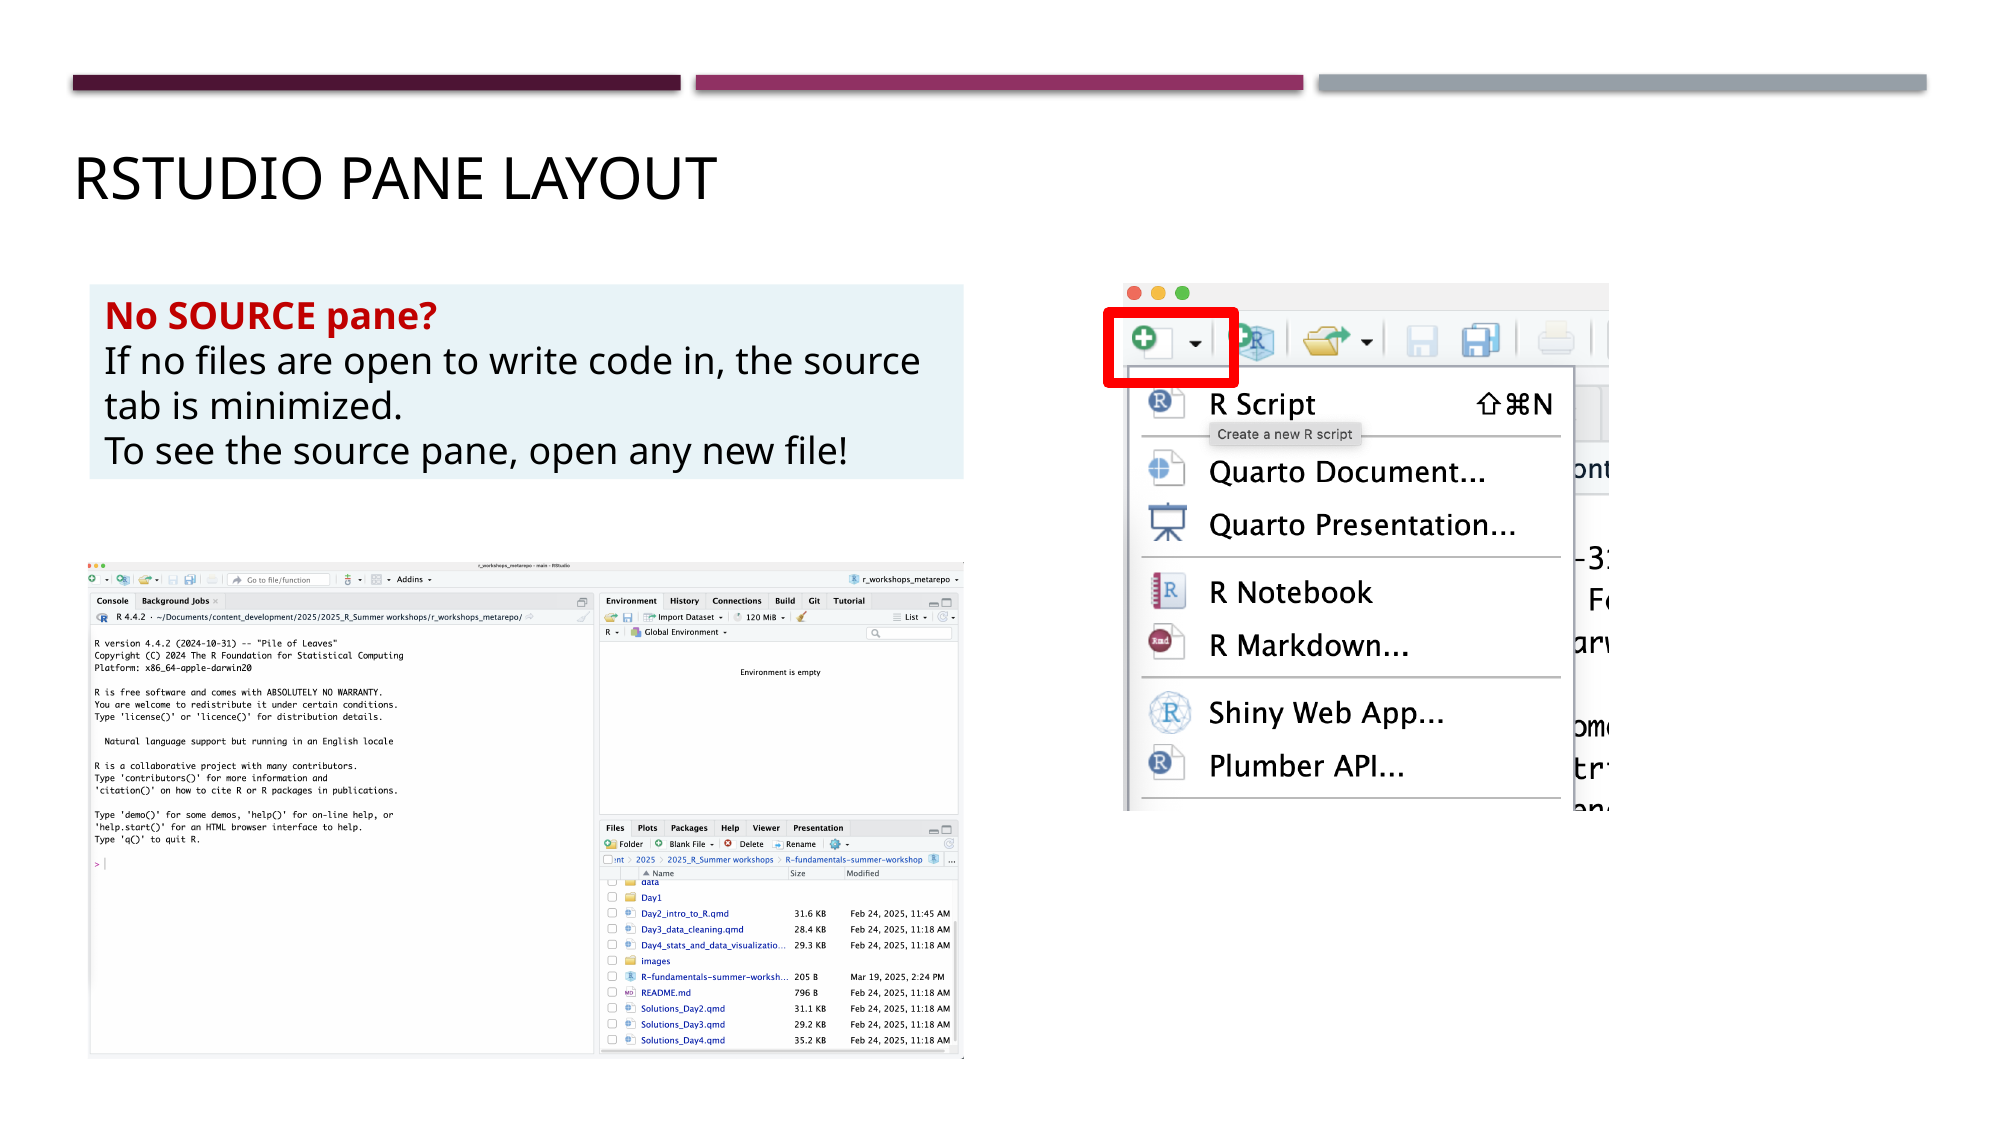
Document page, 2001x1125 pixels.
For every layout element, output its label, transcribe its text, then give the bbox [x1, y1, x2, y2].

text_box No SOURCE pane? If no files are open to write code in, the source tab is minimized. To see the source pane, open any new file! [89, 284, 964, 480]
picture [1123, 282, 1610, 811]
picture [87, 561, 965, 1059]
text_box [1107, 312, 1117, 384]
title Rstudio pane layout [58, 23, 1869, 219]
